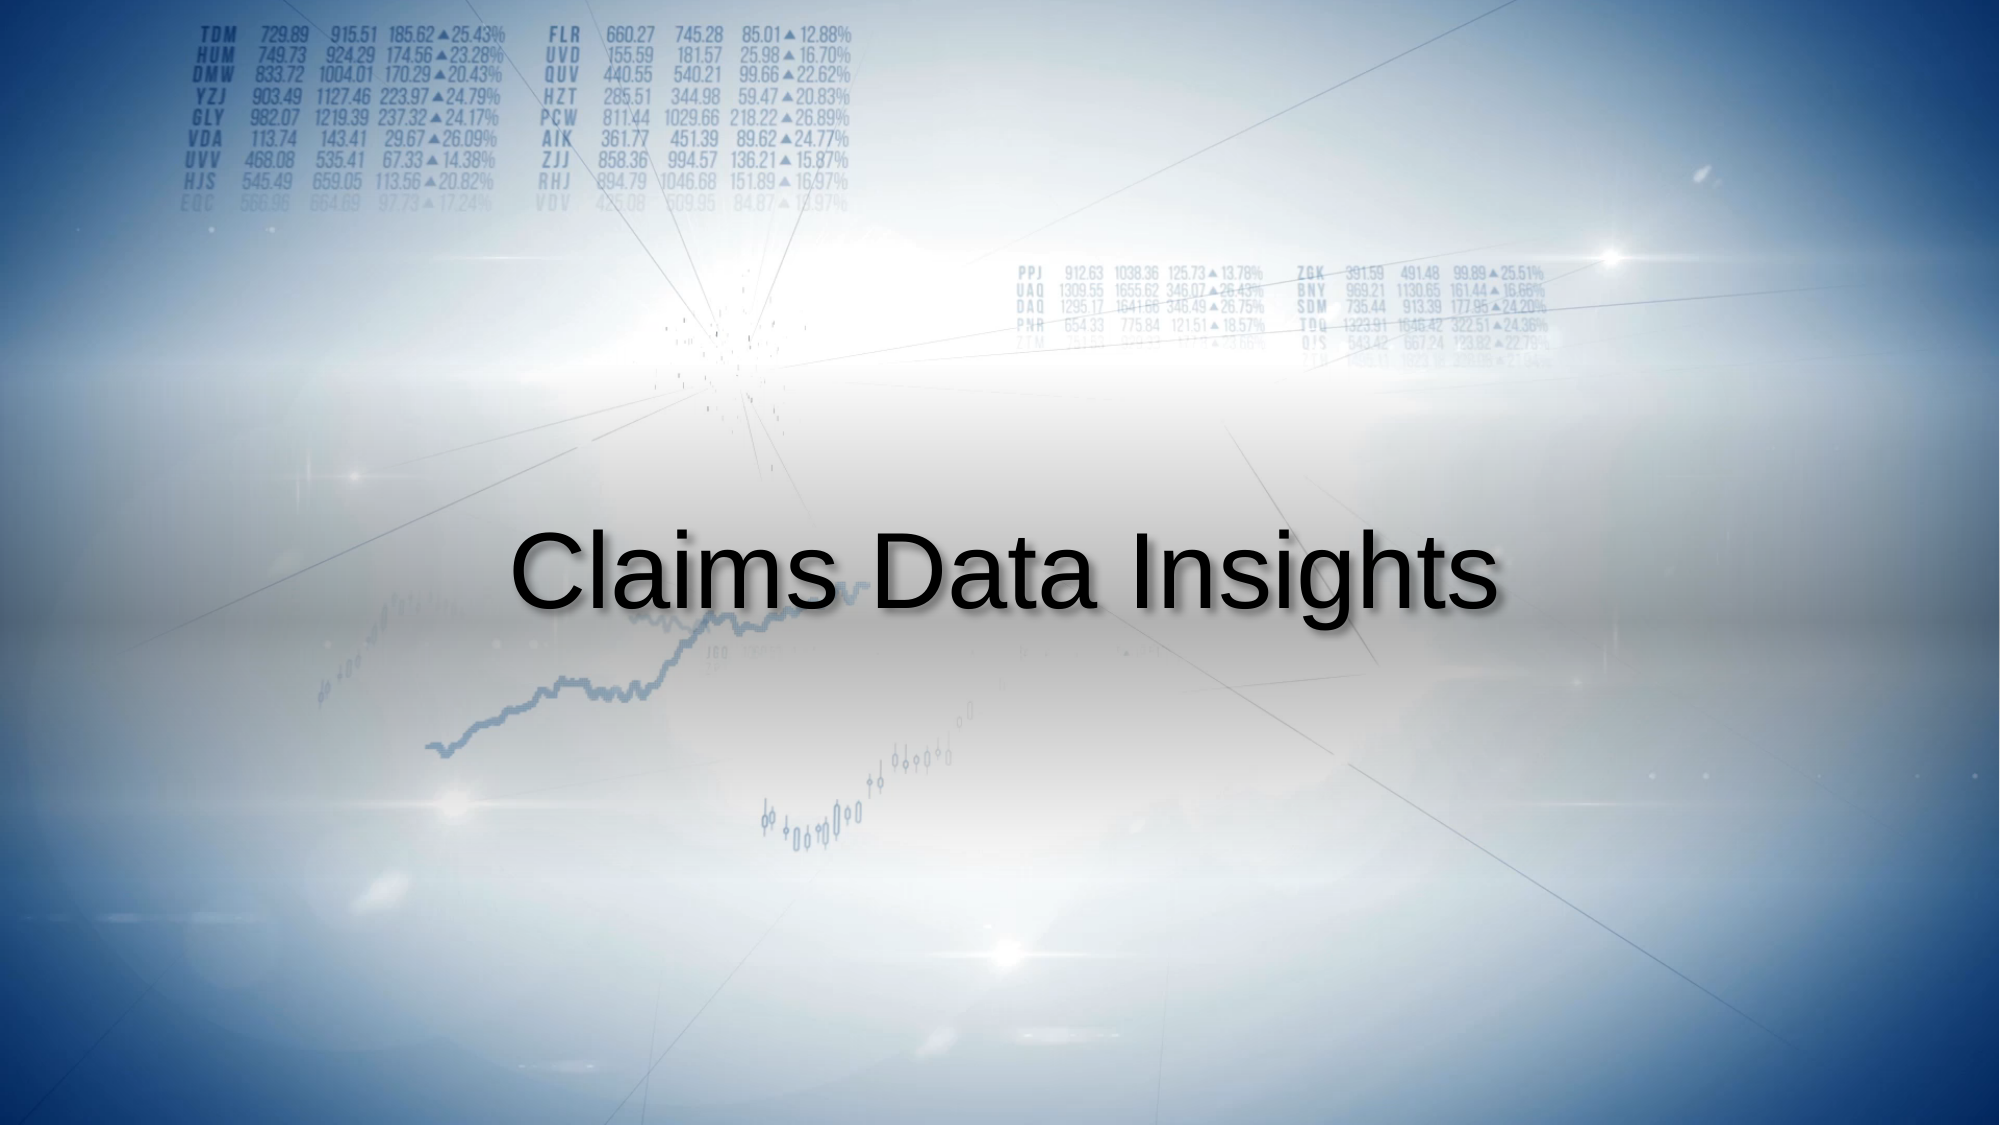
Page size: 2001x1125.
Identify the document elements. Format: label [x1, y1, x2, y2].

text_box [0, 0, 2000, 1125]
